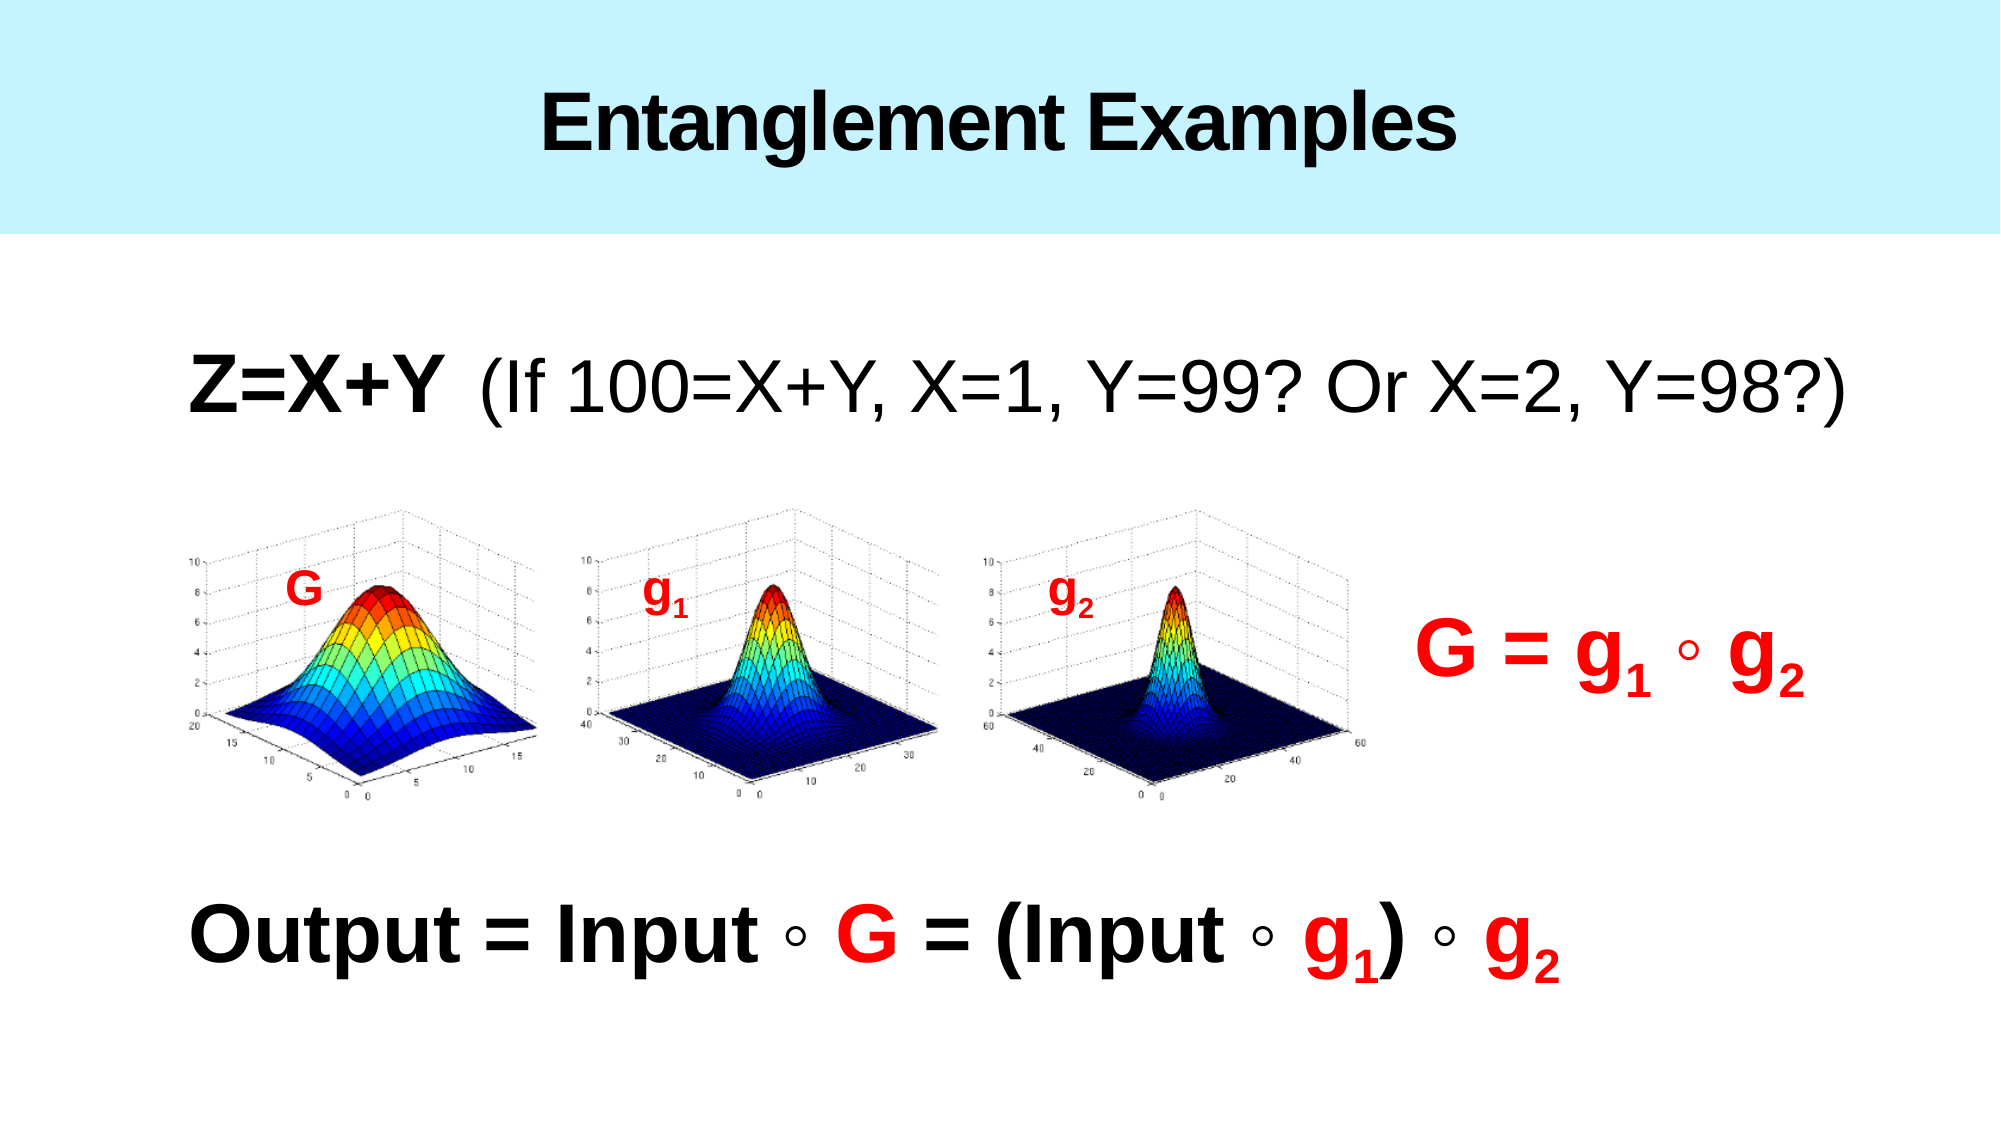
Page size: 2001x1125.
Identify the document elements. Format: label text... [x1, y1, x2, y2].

list Z=X+Y (If 100=X+Y, X=1, Y=99? Or X=2, Y=98?) [162, 292, 1958, 465]
title Entanglement Examples [0, 0, 2000, 234]
picture [161, 486, 1389, 835]
text_box G = g1 ◦ g2 [1399, 586, 1893, 759]
text_box Output = Input ◦ G = (Input ◦ g1) ◦ g2 [162, 871, 1958, 1044]
